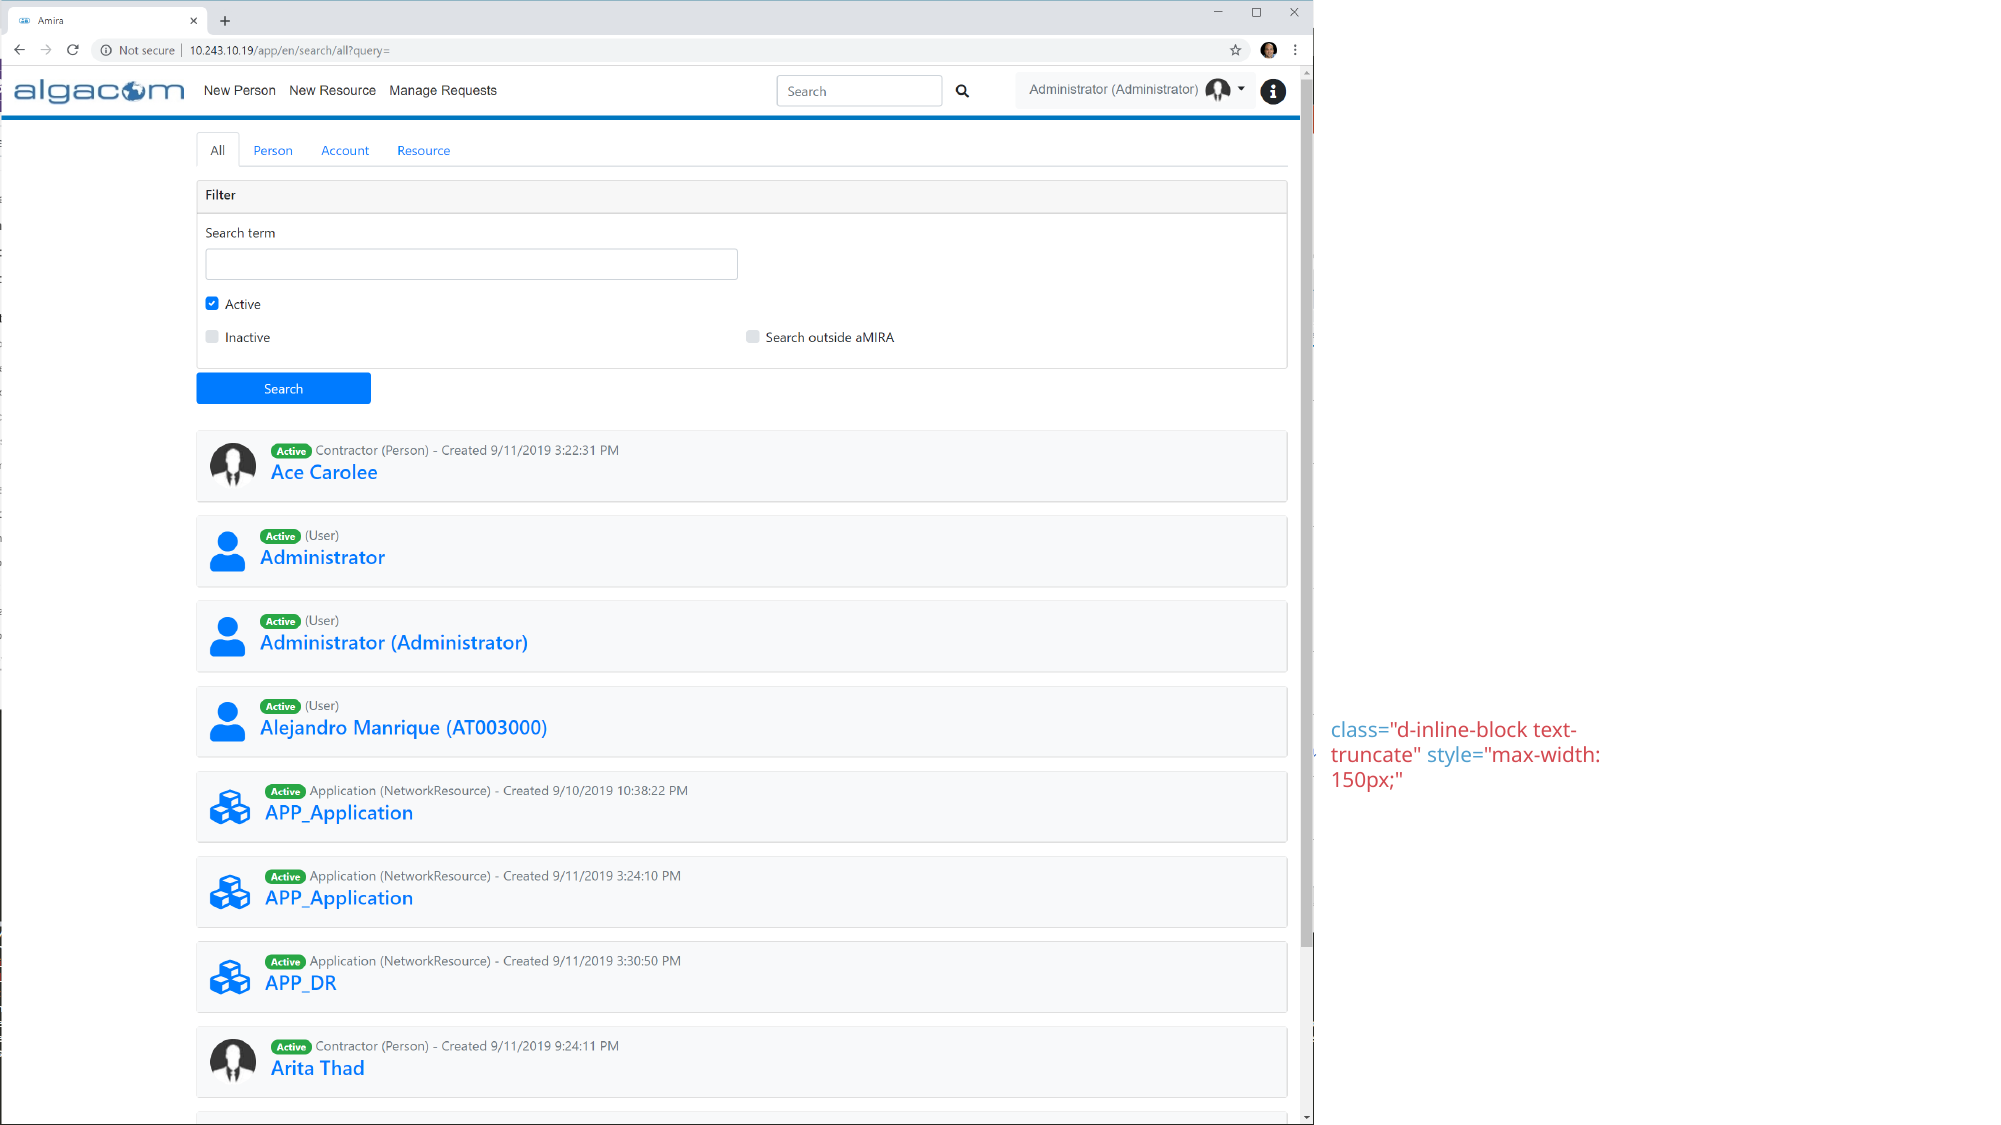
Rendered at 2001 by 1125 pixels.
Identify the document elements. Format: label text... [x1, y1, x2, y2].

text_box class="d-inline-block text-truncate" style="max-width: 150px;" [1315, 717, 1649, 792]
picture [0, 0, 1314, 1125]
